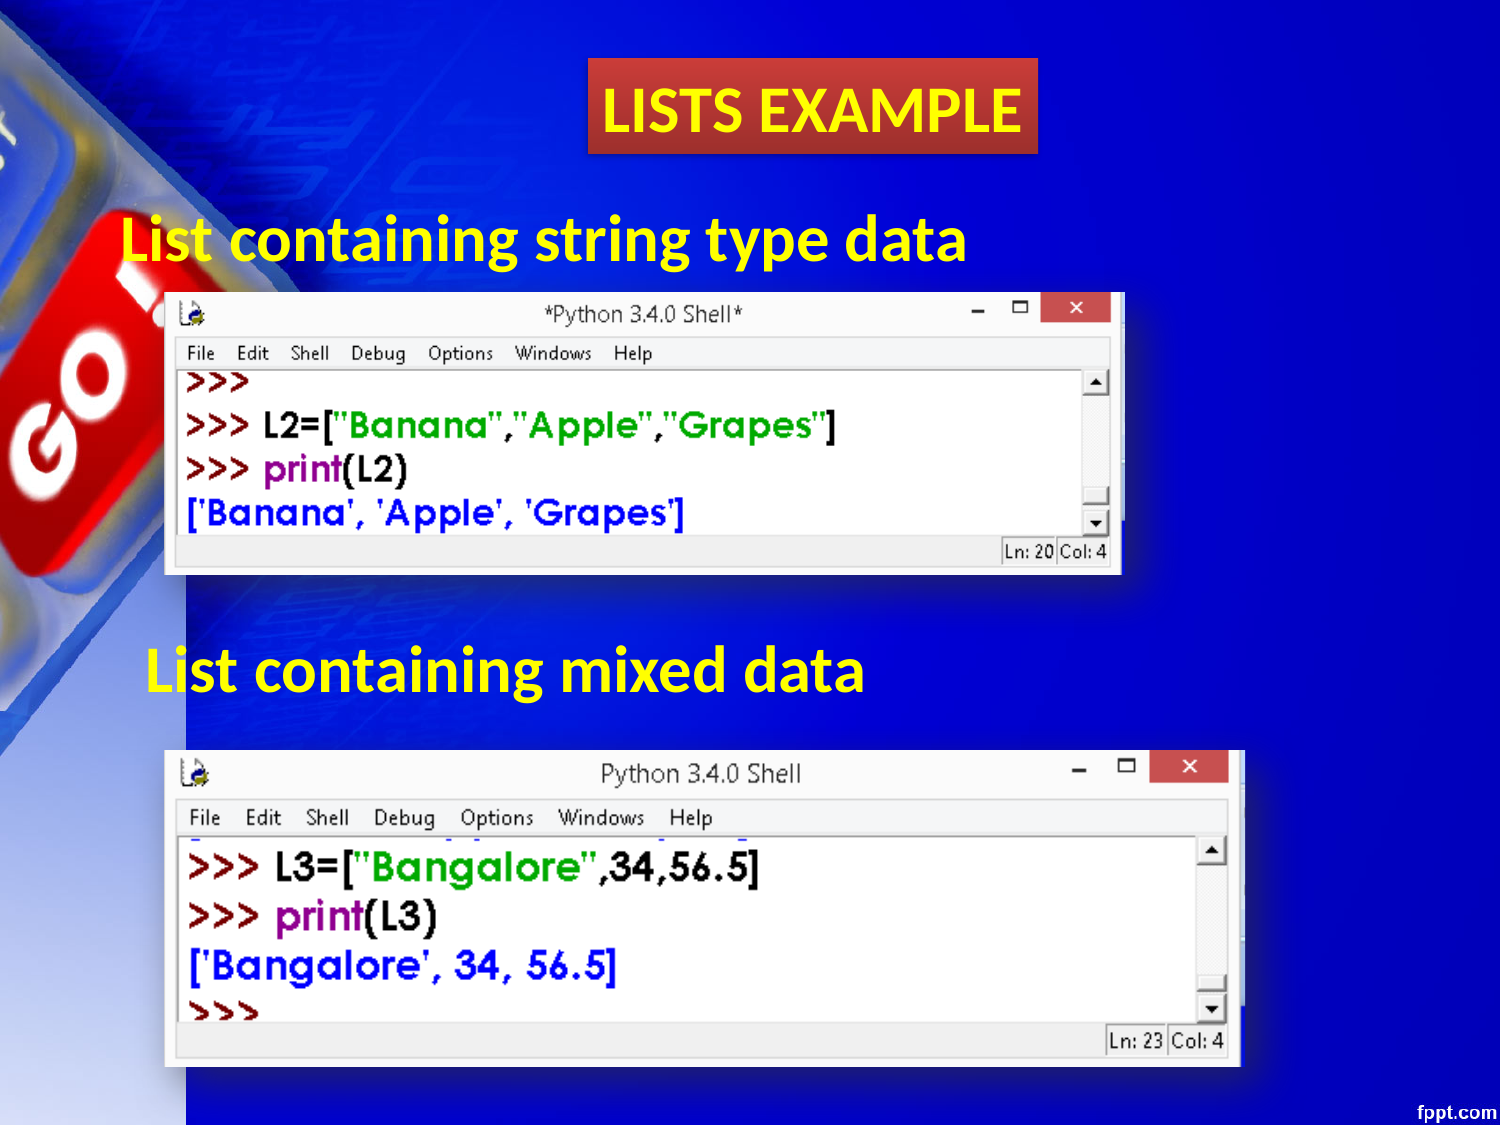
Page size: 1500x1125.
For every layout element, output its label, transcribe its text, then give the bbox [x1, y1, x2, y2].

text_box List containing string type data [105, 187, 1032, 283]
text_box List containing mixed data [130, 618, 1057, 714]
text_box LISTS EXAMPLE [588, 58, 1039, 154]
picture [0, 0, 1500, 1125]
